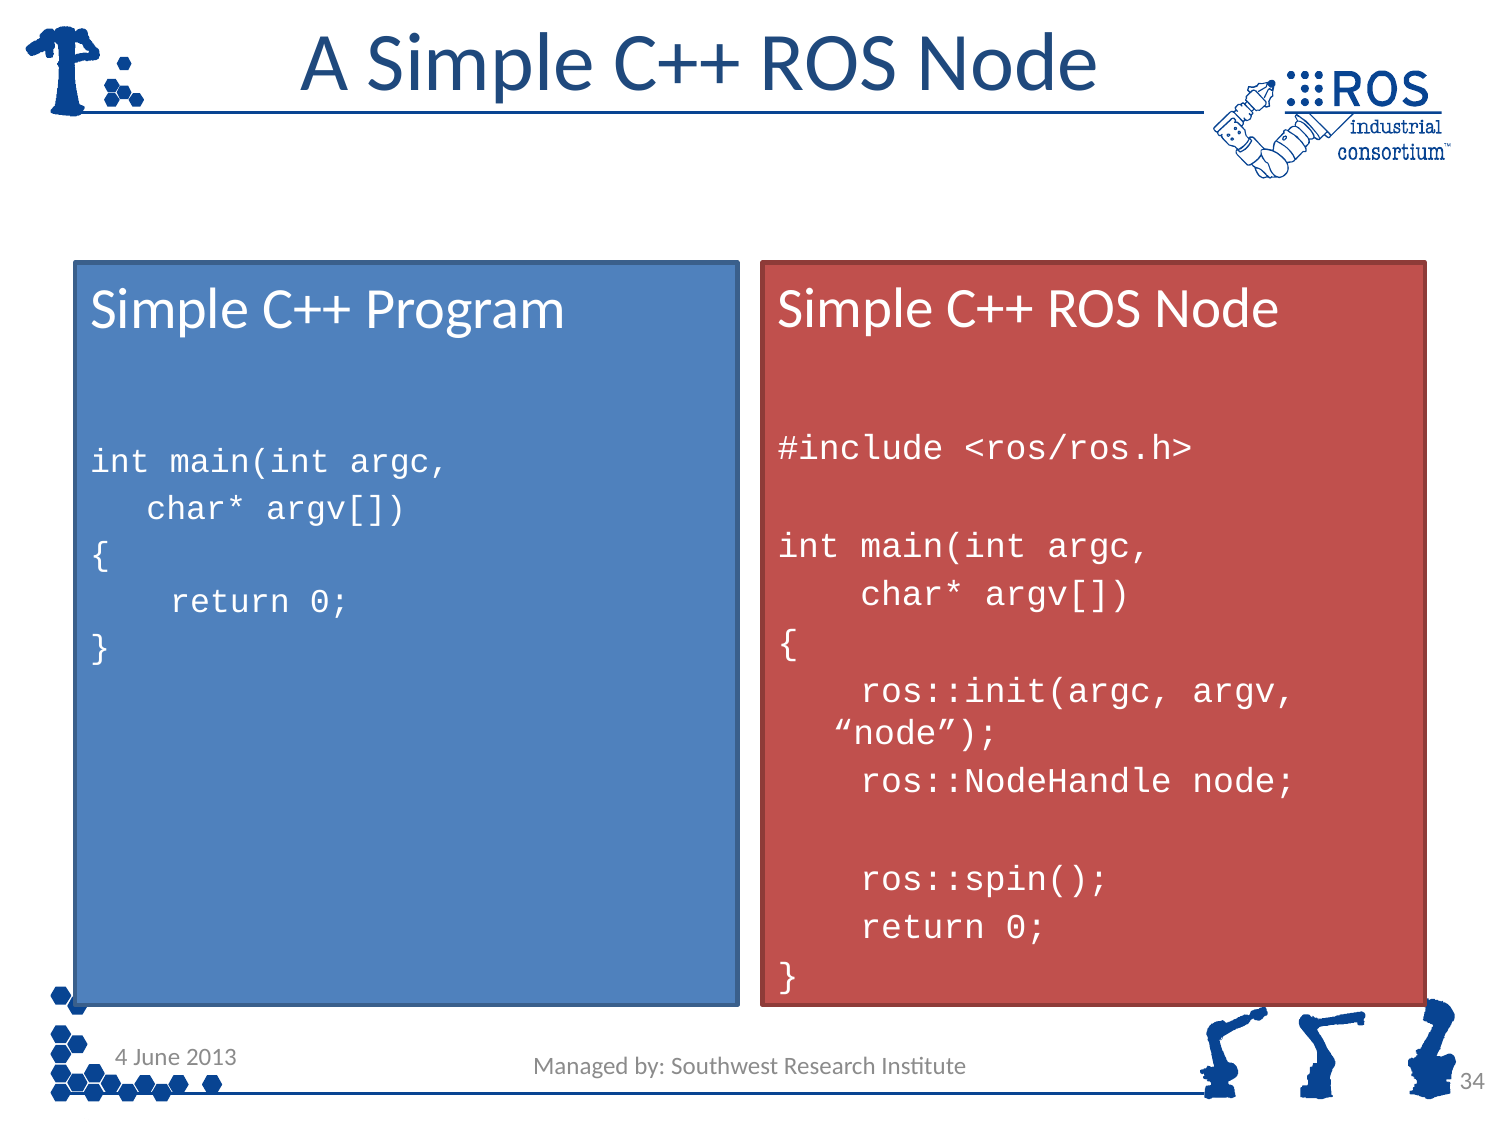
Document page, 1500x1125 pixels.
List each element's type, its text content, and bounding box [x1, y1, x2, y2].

title A Simple C++ ROS Node [150, 0, 1250, 113]
slide_number 34 [1149, 1050, 1500, 1110]
footer Managed by: Southwest Research Institute [468, 1042, 1032, 1103]
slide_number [99, 1025, 388, 1085]
list Simple C++ ROS Node #include <ros/ros.h> int main(int argc, char* argv[]) { ros::init(argc, argv, “node”); ros::NodeHandle node; ros::spin(); return 0; } [760, 260, 1427, 1007]
list Simple C++ Program int main(int argc, char* argv[]) { return 0; } [73, 260, 740, 1007]
